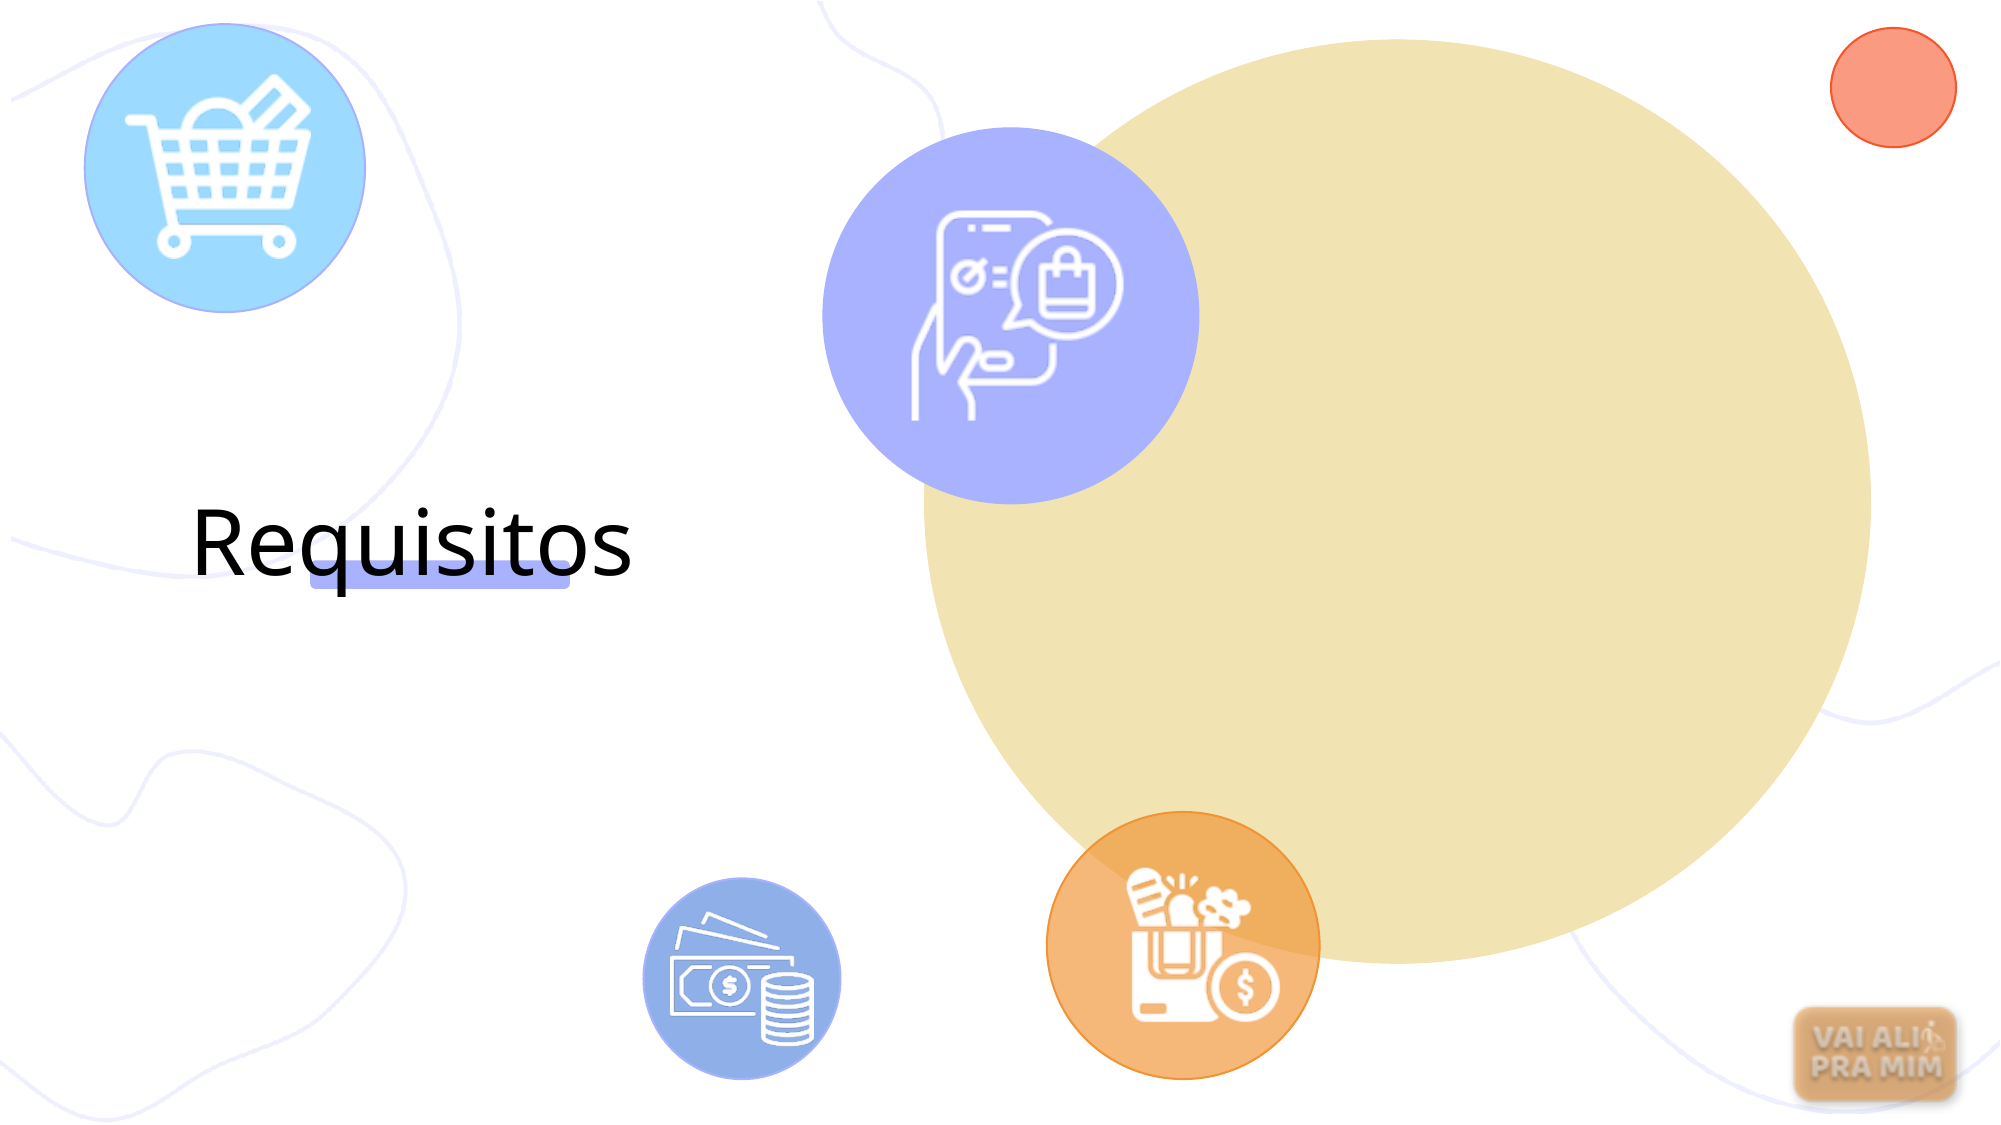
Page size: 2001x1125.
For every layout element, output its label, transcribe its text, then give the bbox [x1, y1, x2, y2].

picture [1549, 647, 2000, 1114]
text_box [1829, 26, 1958, 149]
picture [708, 1, 1220, 572]
text_box [1045, 810, 1321, 1081]
text_box [923, 39, 1872, 964]
text_box [822, 294, 1019, 505]
picture [0, 23, 462, 1125]
picture [1119, 860, 1288, 1030]
picture [670, 909, 814, 1049]
text_box [1131, 199, 1200, 371]
text_box [642, 877, 842, 1081]
text_box Requisitos [451, 476, 754, 601]
